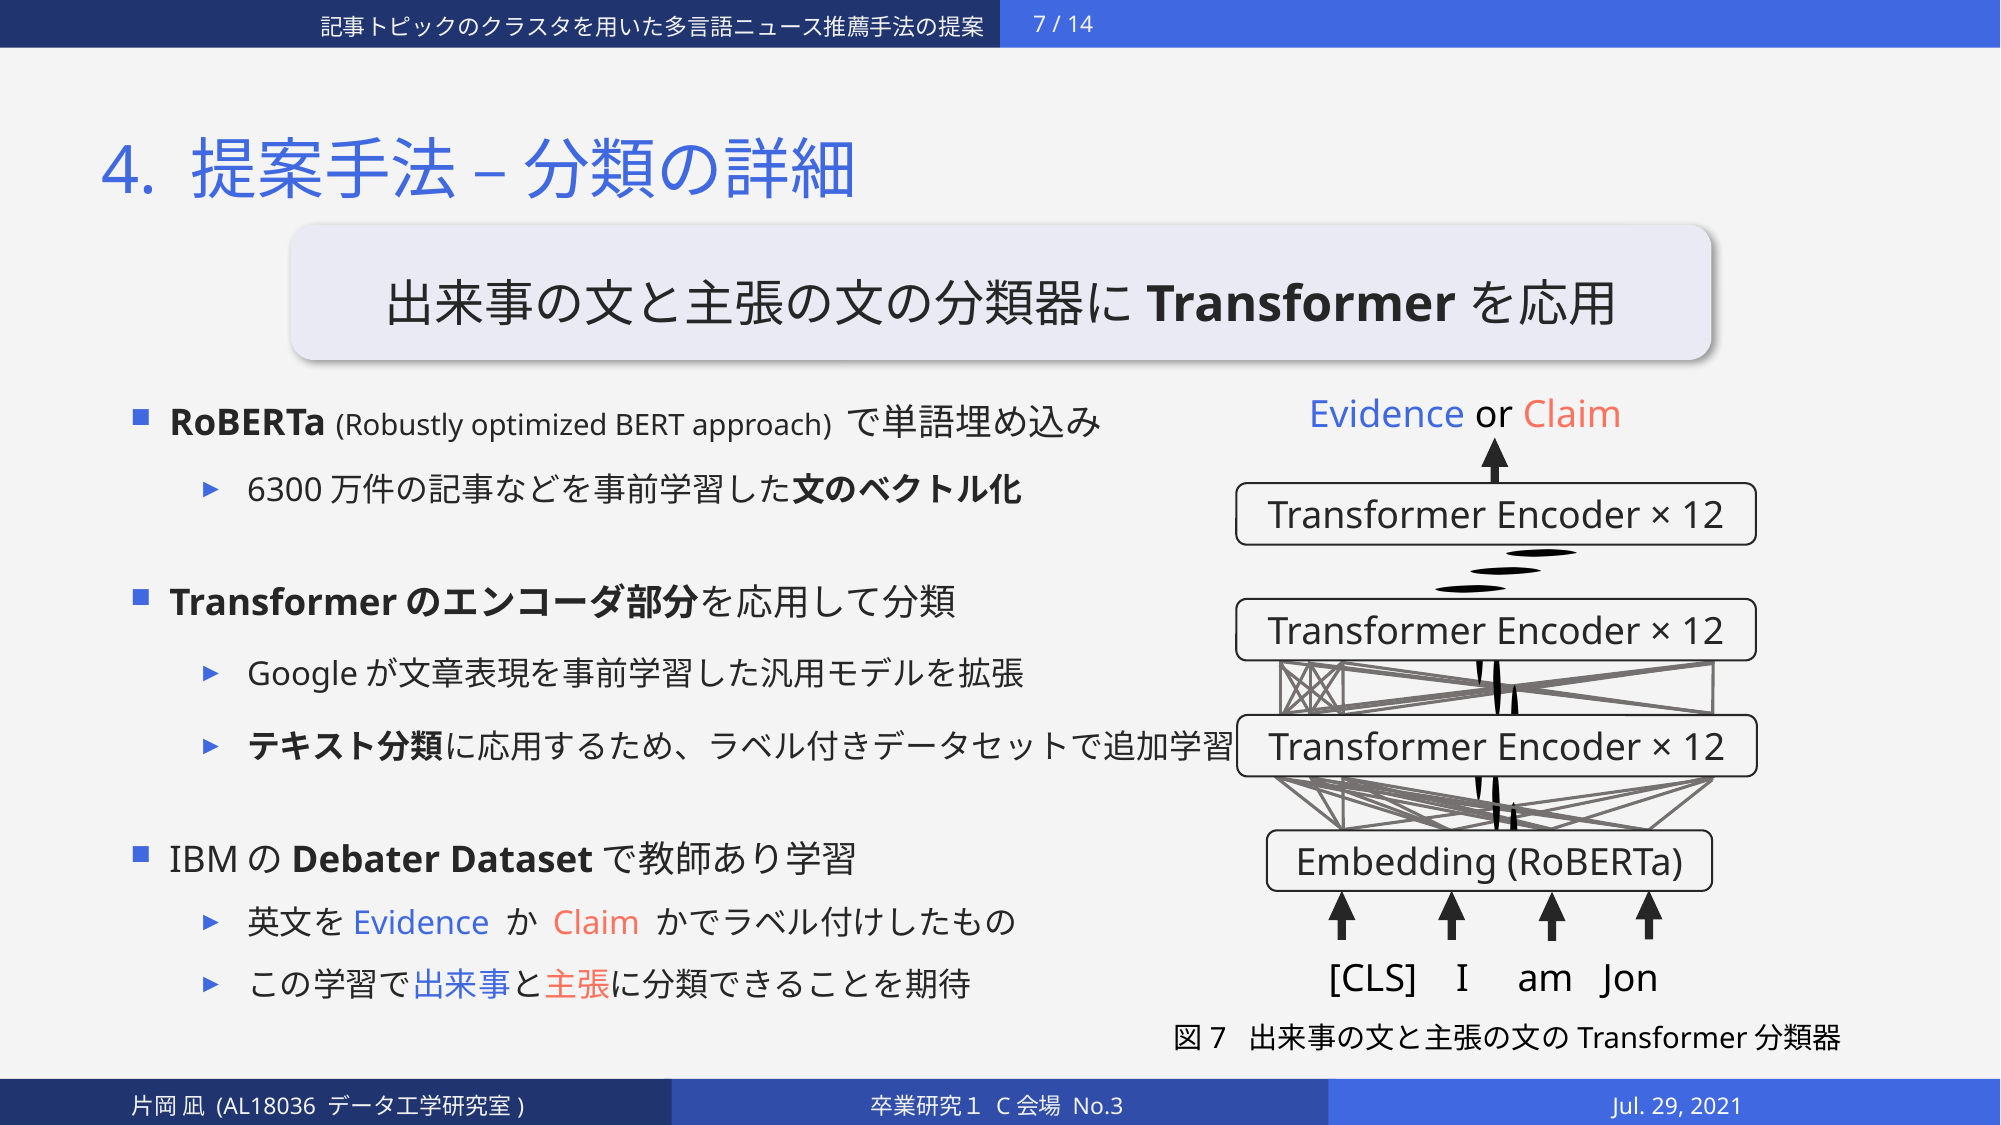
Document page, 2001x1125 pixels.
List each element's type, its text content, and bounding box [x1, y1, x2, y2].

text_box 出来事の文と主張の文の分類器にTransformerを応用 [289, 223, 1713, 361]
text_box [1633, 892, 1665, 941]
title 4. 提案手法 – 分類の詳細 [86, 63, 1925, 281]
text_box [1536, 892, 1568, 942]
text_box Embedding (RoBERTa) [1265, 829, 1714, 892]
text_box Transformer Encoder × 12 [1235, 597, 1757, 662]
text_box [1280, 777, 1341, 832]
text_box [1326, 892, 1357, 941]
text_box [1479, 435, 1510, 482]
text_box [1311, 778, 1453, 832]
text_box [1276, 777, 1280, 831]
text_box Evidence or Claim [1294, 382, 1638, 443]
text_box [1344, 778, 1649, 831]
text_box [CLS] I am Jon [1313, 947, 1675, 1007]
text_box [1315, 778, 1341, 830]
list RoBERTa (Robustly optimized BERT approach) で単語埋め込み 6300万件の記事などを事前学習した文のベクトル化 Transformerのエンコーダ部分を応用して分類 Googleが文章表現を事前学習した汎用モデルを拡張 テキスト分類に応用するため、ラベル付きデータセットで追加学習 IBMのDebater Datasetで教師あり学習 英文をEvidence か Claim かでラベル付けしたもの この学習で出来事と主張に分類できることを期待 [115, 277, 1893, 1013]
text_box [1649, 778, 1713, 830]
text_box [1341, 777, 1554, 830]
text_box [1309, 665, 1341, 715]
text_box Transformer Encoder × 12 [1236, 713, 1758, 778]
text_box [1282, 661, 1310, 716]
text_box [1436, 892, 1467, 941]
text_box 図7 出来事の文と主張の文のTransformer分類器 [1159, 1012, 1858, 1062]
text_box Transformer Encoder × 12 [1235, 482, 1757, 546]
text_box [1341, 662, 1715, 715]
